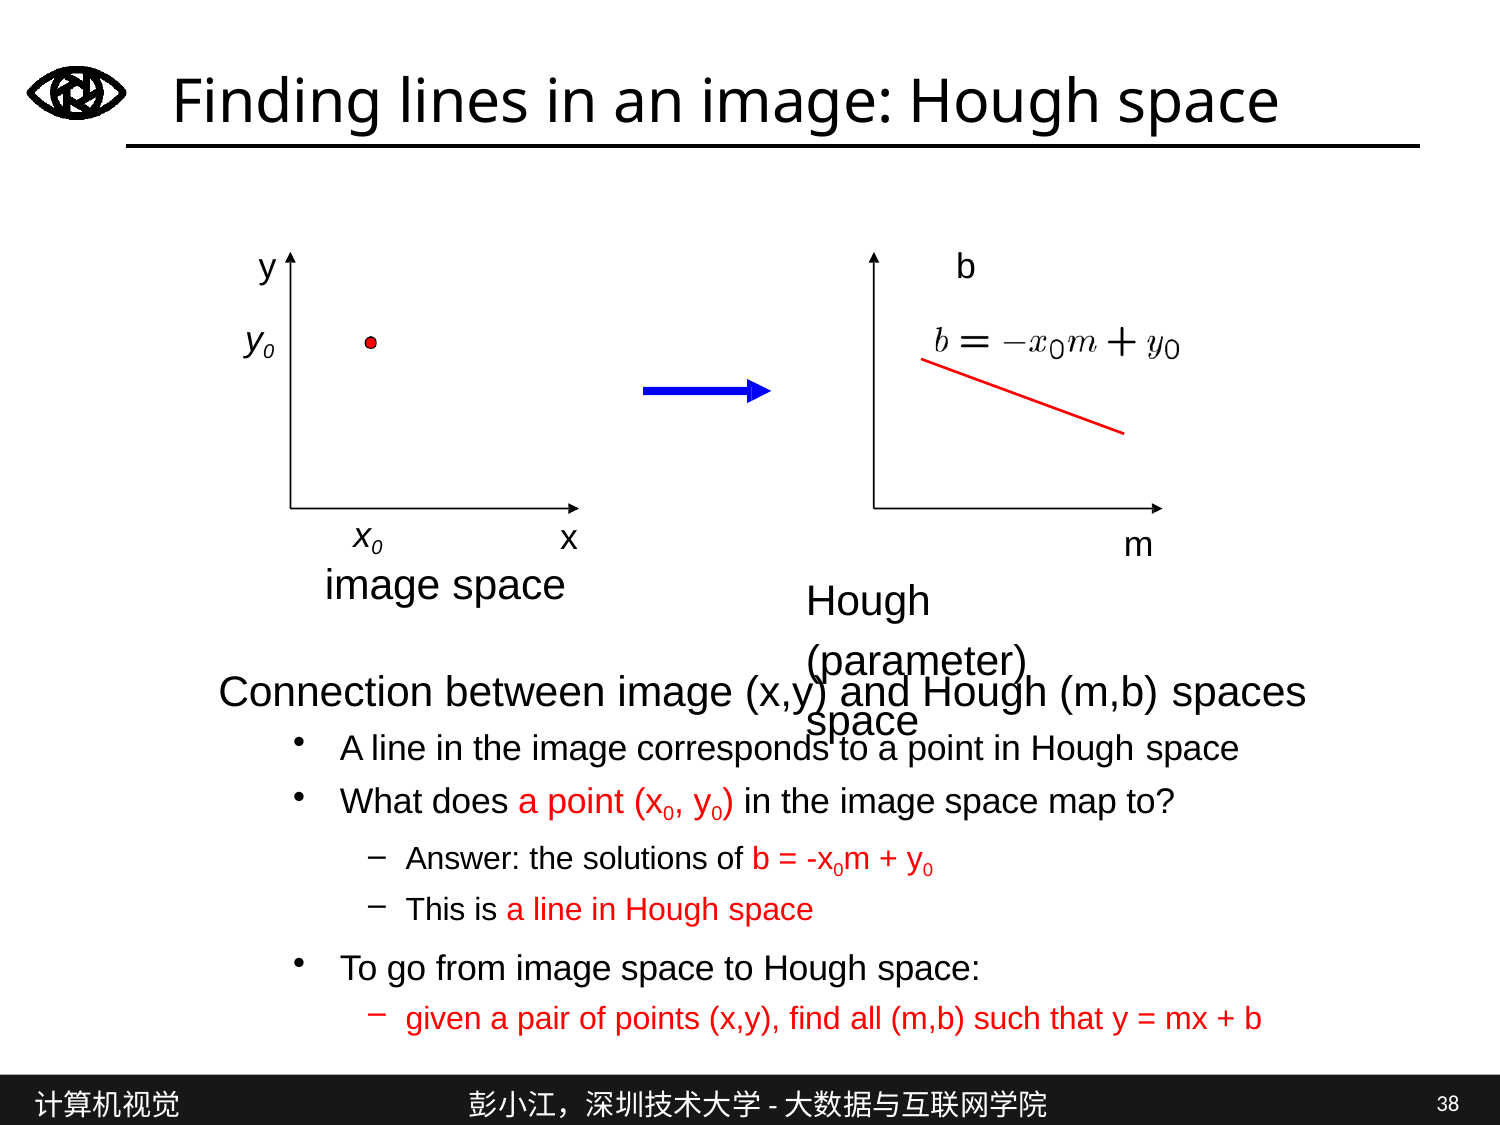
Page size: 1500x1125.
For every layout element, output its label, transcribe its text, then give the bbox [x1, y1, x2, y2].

text_box [643, 379, 772, 403]
title Finding lines in an image: Hough space [169, 2, 1331, 193]
text_box x [557, 512, 580, 557]
text_box [1093, 327, 1180, 360]
text_box [873, 503, 1163, 512]
text_box Connection between image (x,y) and Hough (m,b) spaces A line in the image corresponds to a point in Hough space What does a point (x0, y0) in the image space map to? Answer: the solutions of b = -x0m + y0 This is a line in Hough space To go from image space to Hough space: given a pair of points (x,y), find all (m,b) such that y = mx + b [214, 651, 1315, 1036]
text_box y b y0 [241, 241, 1093, 363]
text_box m Hough (parameter) space [803, 512, 1295, 651]
text_box [928, 363, 1125, 436]
text_box [290, 503, 579, 512]
text_box x0 [347, 509, 389, 559]
text_box image space [322, 554, 569, 608]
